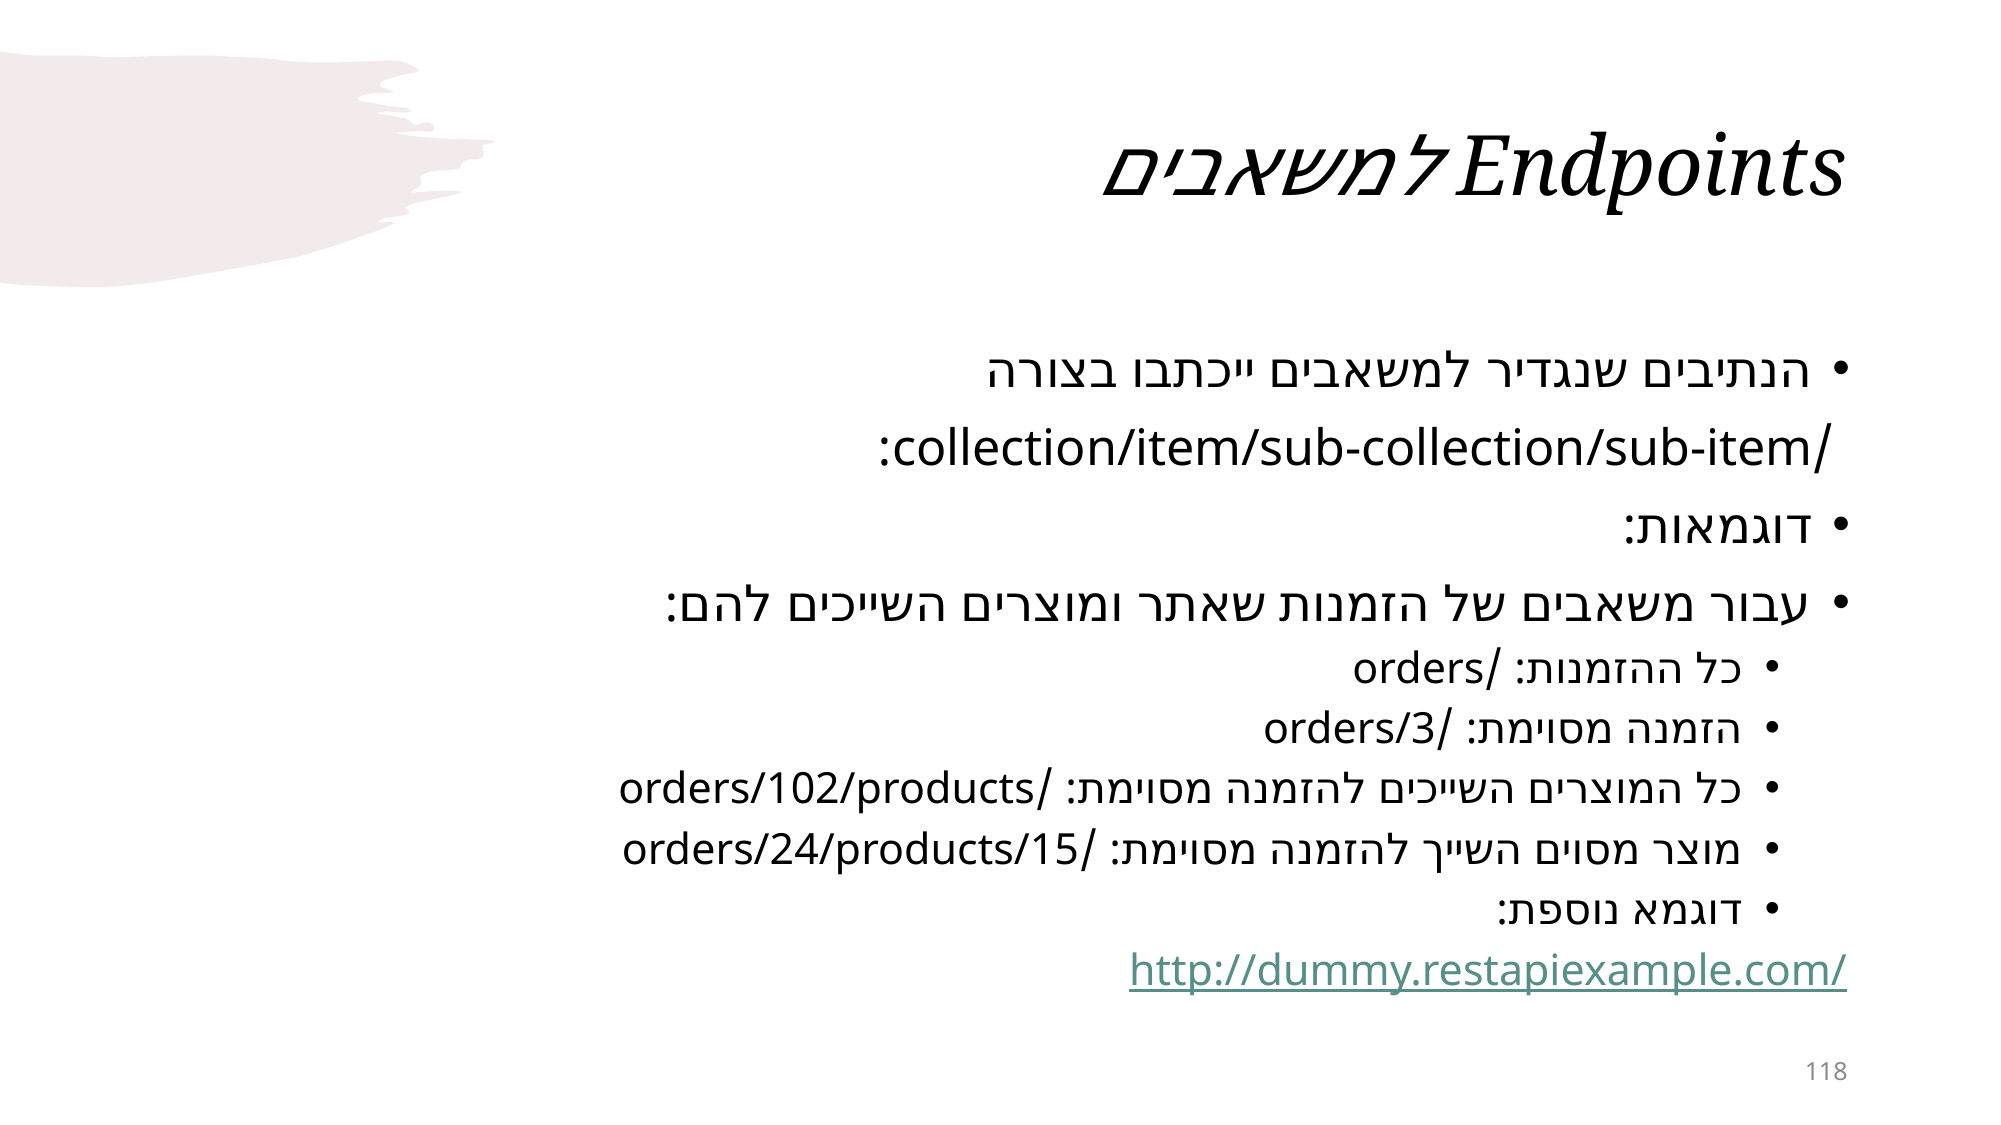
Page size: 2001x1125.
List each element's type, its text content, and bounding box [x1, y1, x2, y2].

list הנתיבים שנגדיר למשאבים ייכתבו בצורה /collection/item/sub-collection/sub-item: דוגמאות: עבור משאבים של הזמנות שאתר ומוצרים השייכים להם: כל ההזמנות: /orders הזמנה מסוימת: /orders/3 כל המוצרים השייכים להזמנה מסוימת: /orders/102/products מוצר מסוים השייך להזמנה מסוימת: /orders/24/products/15 דוגמא נוספת: http://dummy.restapiexample.com/ [137, 329, 1863, 1013]
slide_number 118 [1412, 1042, 1863, 1103]
title Endpoints למשאבים [137, 59, 1863, 278]
